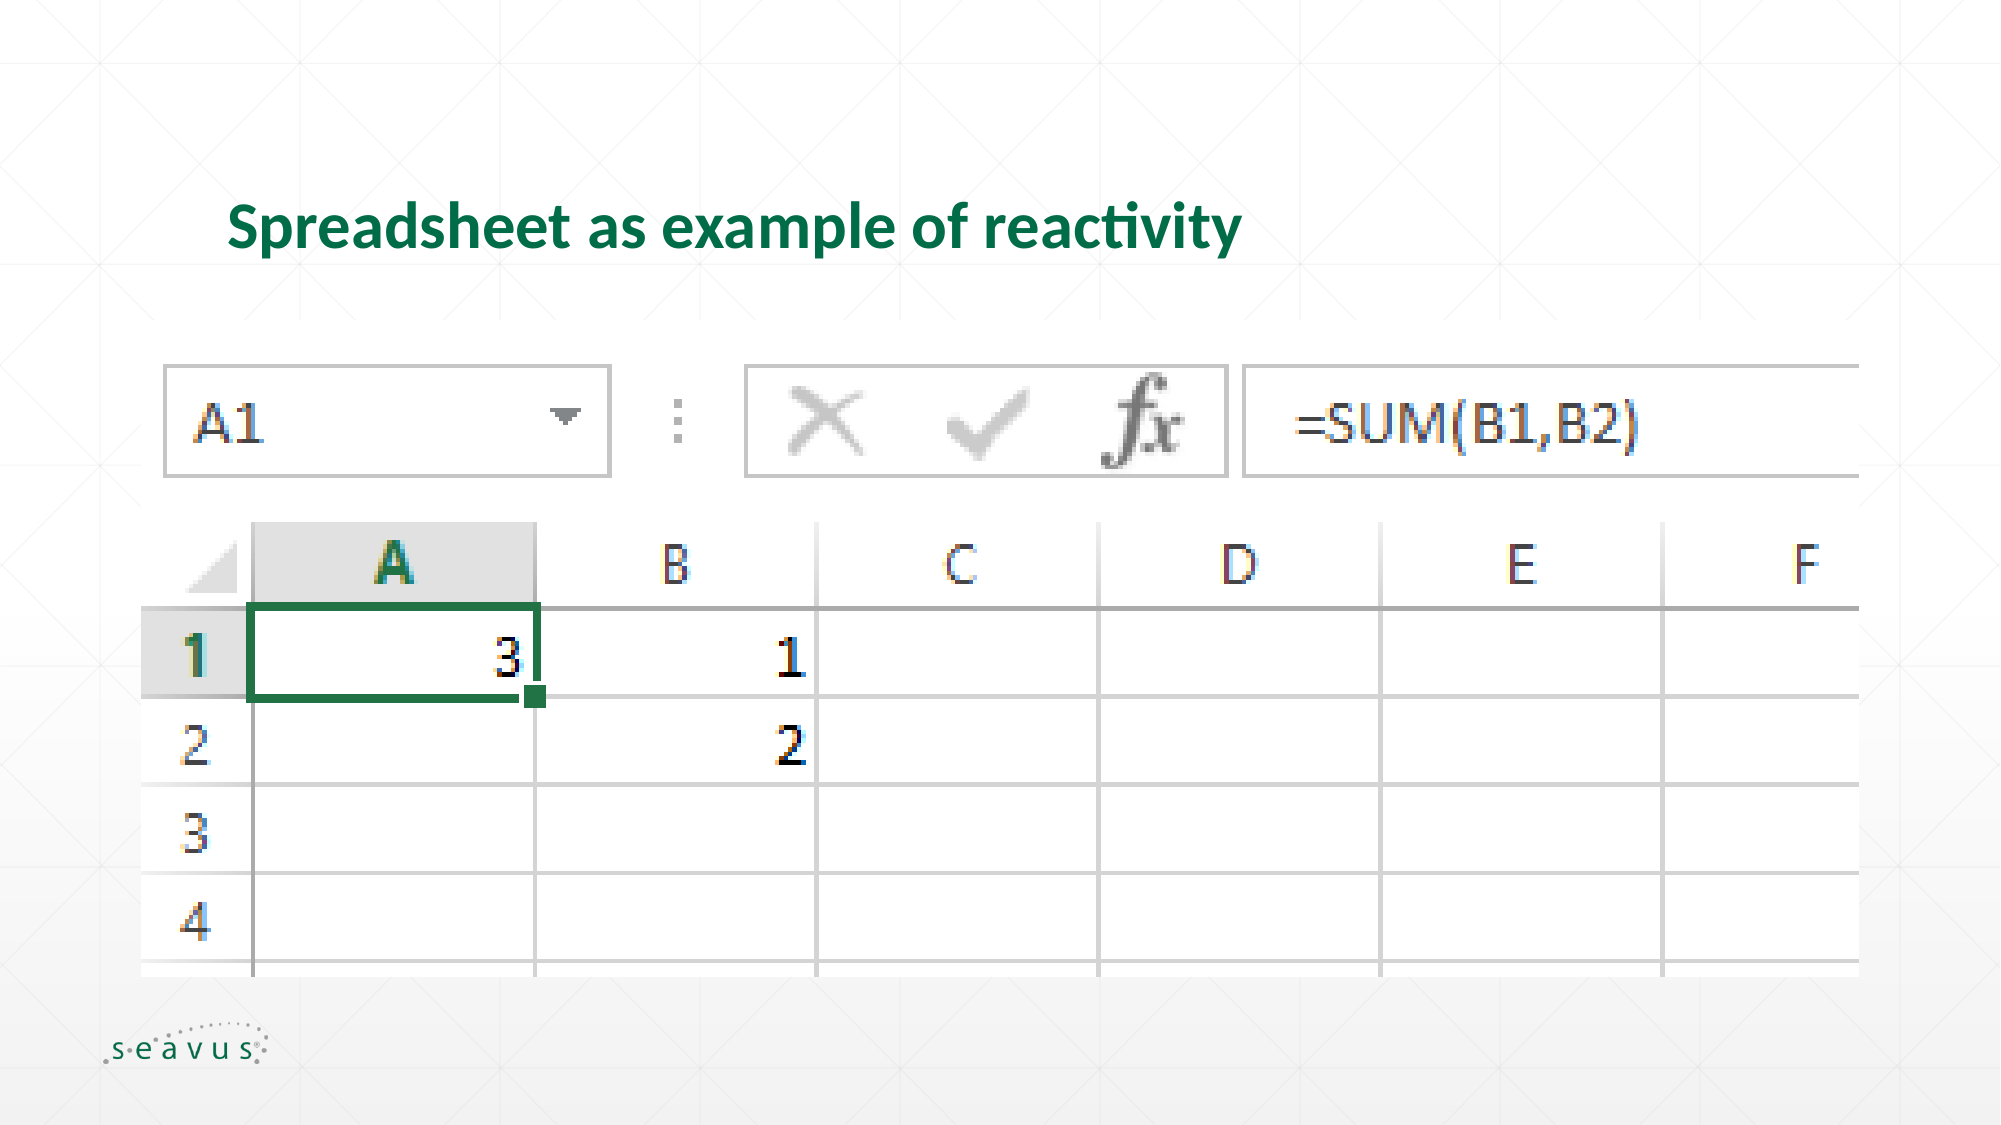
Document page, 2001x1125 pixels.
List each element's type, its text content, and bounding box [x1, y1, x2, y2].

title Spreadsheet as example of reactivity [212, 82, 1788, 271]
picture [103, 1022, 268, 1064]
picture [141, 320, 1859, 977]
